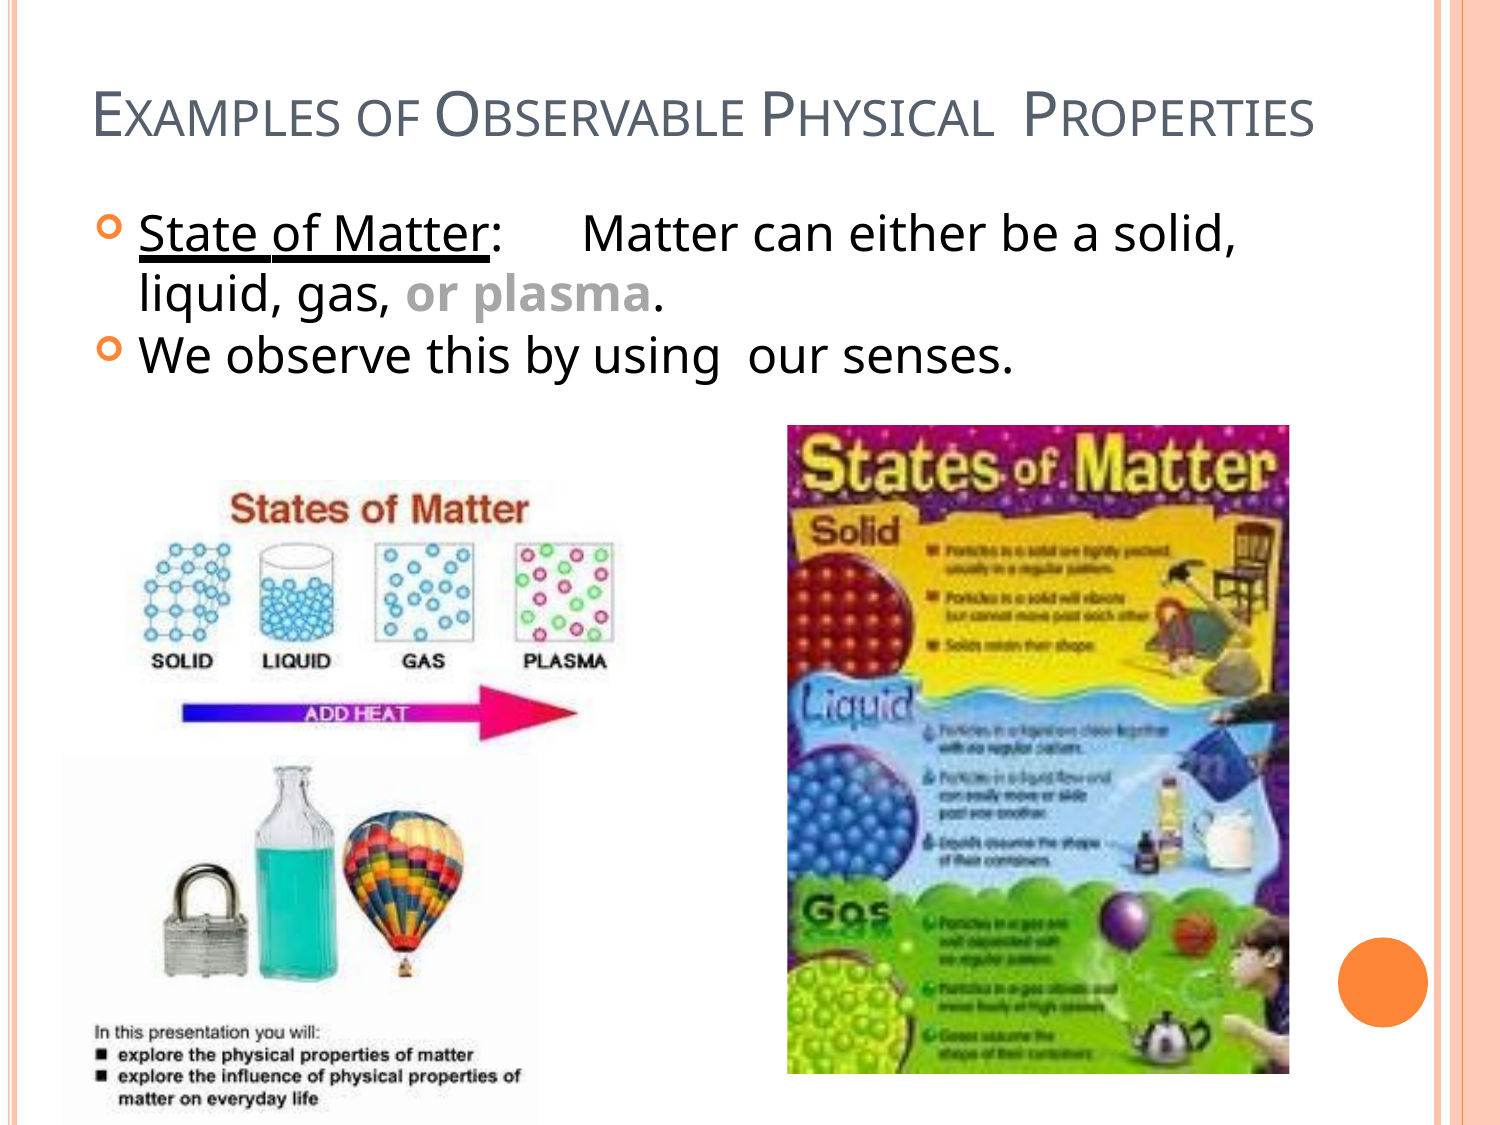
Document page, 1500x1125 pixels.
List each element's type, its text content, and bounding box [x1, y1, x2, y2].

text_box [62, 480, 628, 1125]
text_box State of Matter: Matter can either be a solid, liquid, gas, or plasma. We observe this by using our senses. [92, 199, 1253, 384]
text_box [787, 425, 1290, 1074]
title EXAMPLES OF OBSERVABLE PHYSICAL PROPERTIES [90, 31, 1410, 262]
